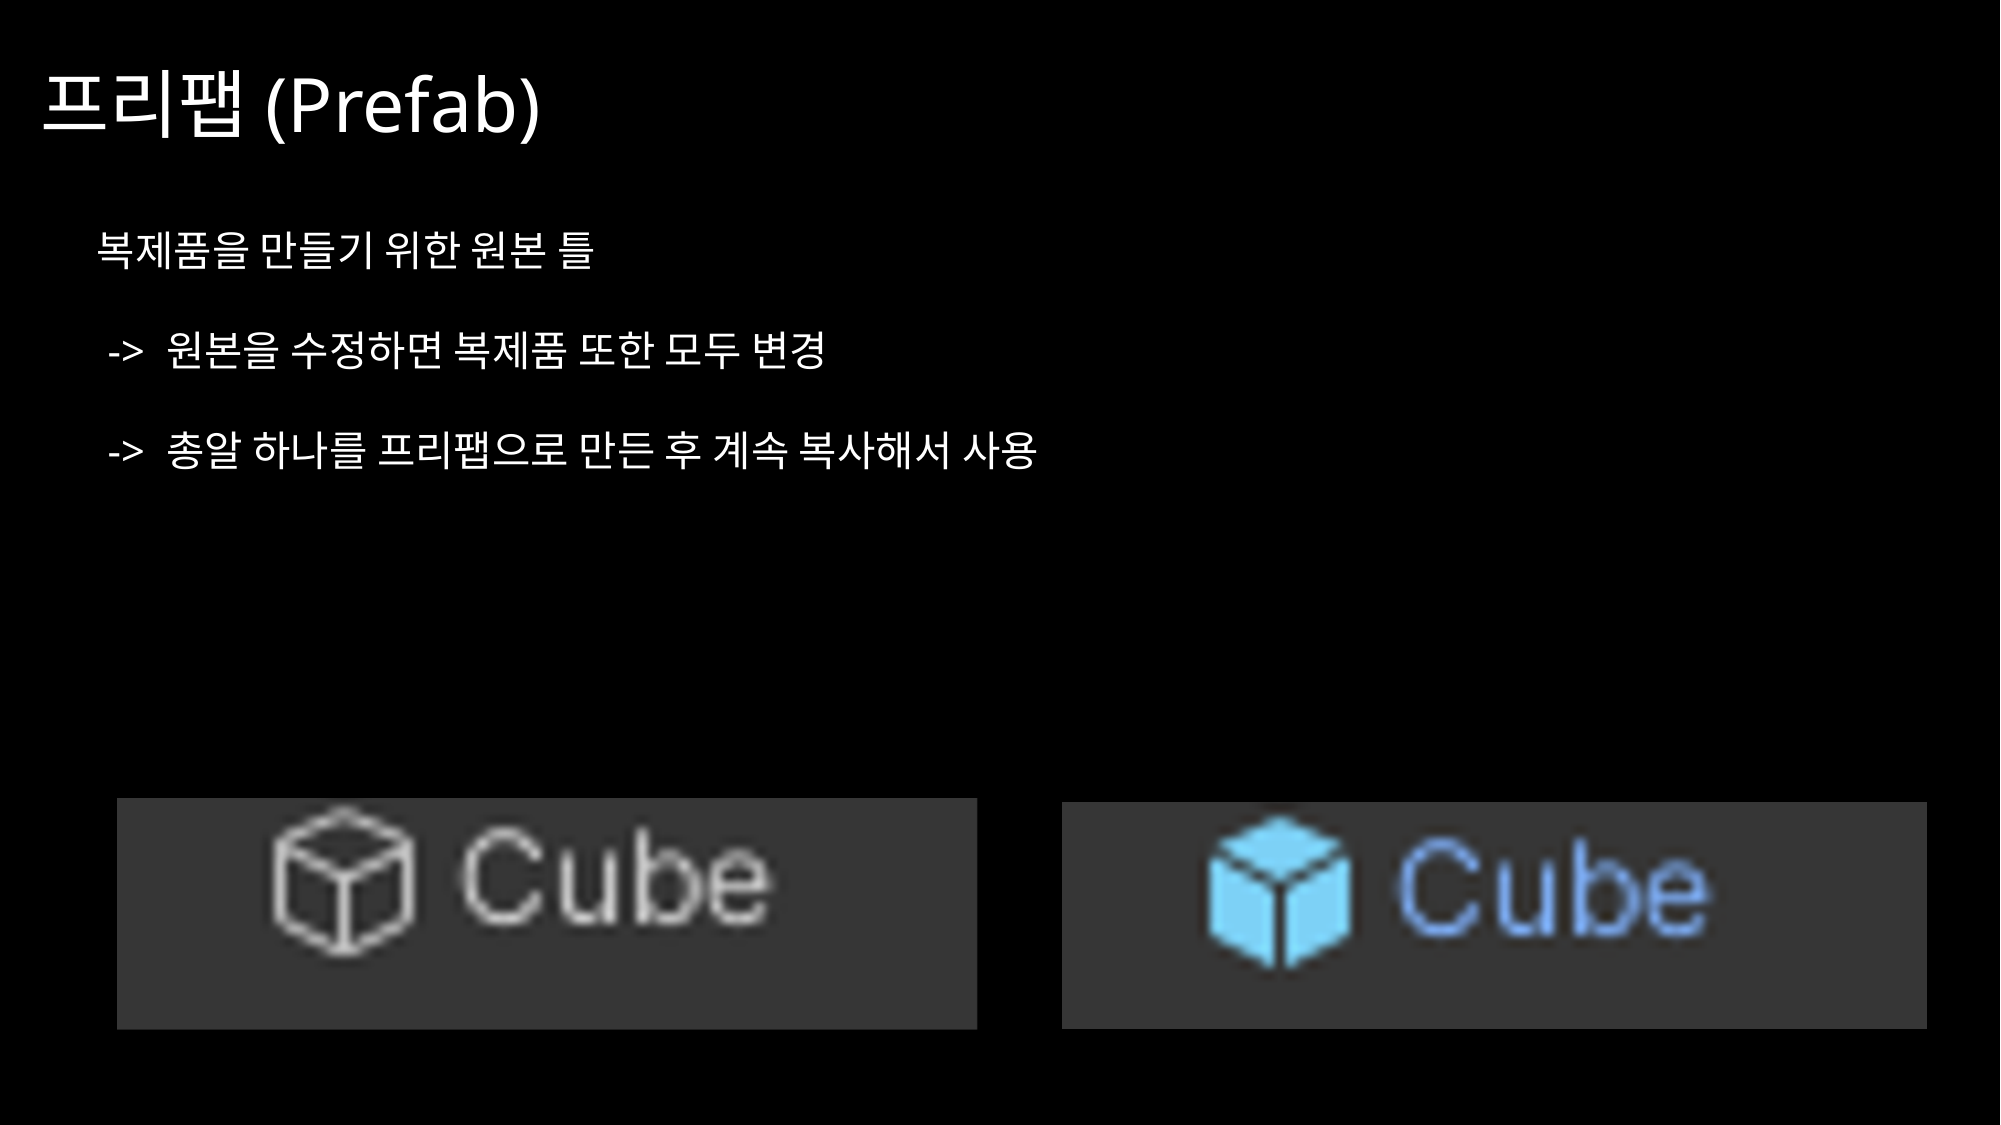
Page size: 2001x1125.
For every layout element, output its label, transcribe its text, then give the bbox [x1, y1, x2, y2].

picture [1062, 801, 1927, 1029]
text_box 프리팹(Prefab) [32, 0, 1743, 218]
text_box 복제품을 만들기 위한 원본 틀 -> 원본을 수정하면 복제품 또한 모두 변경 -> 총알 하나를 프리팹으로 만든 후 계속 복사해서 사용 [89, 217, 1901, 483]
picture [116, 797, 979, 1033]
